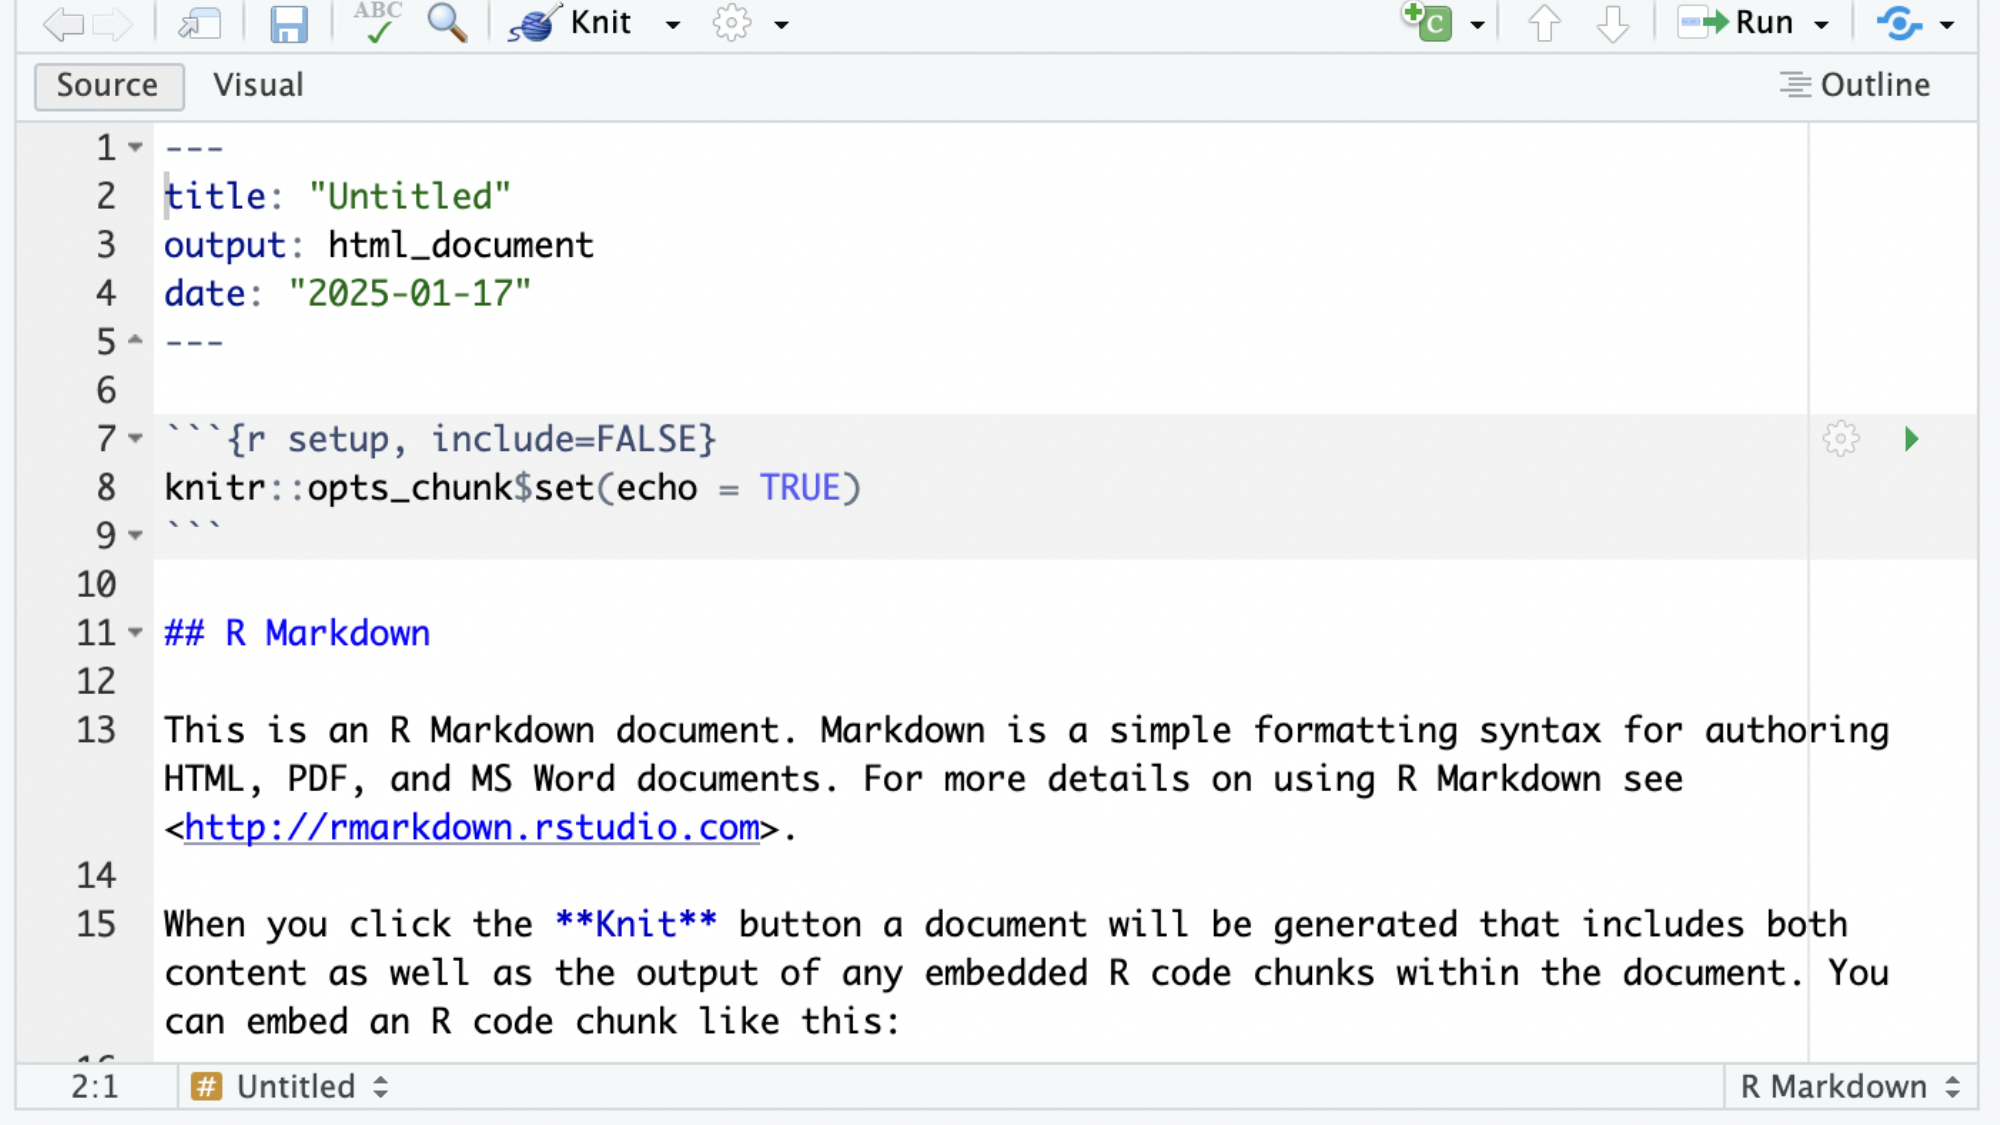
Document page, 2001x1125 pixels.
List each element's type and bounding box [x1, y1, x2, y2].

list [0, 0, 2000, 1125]
